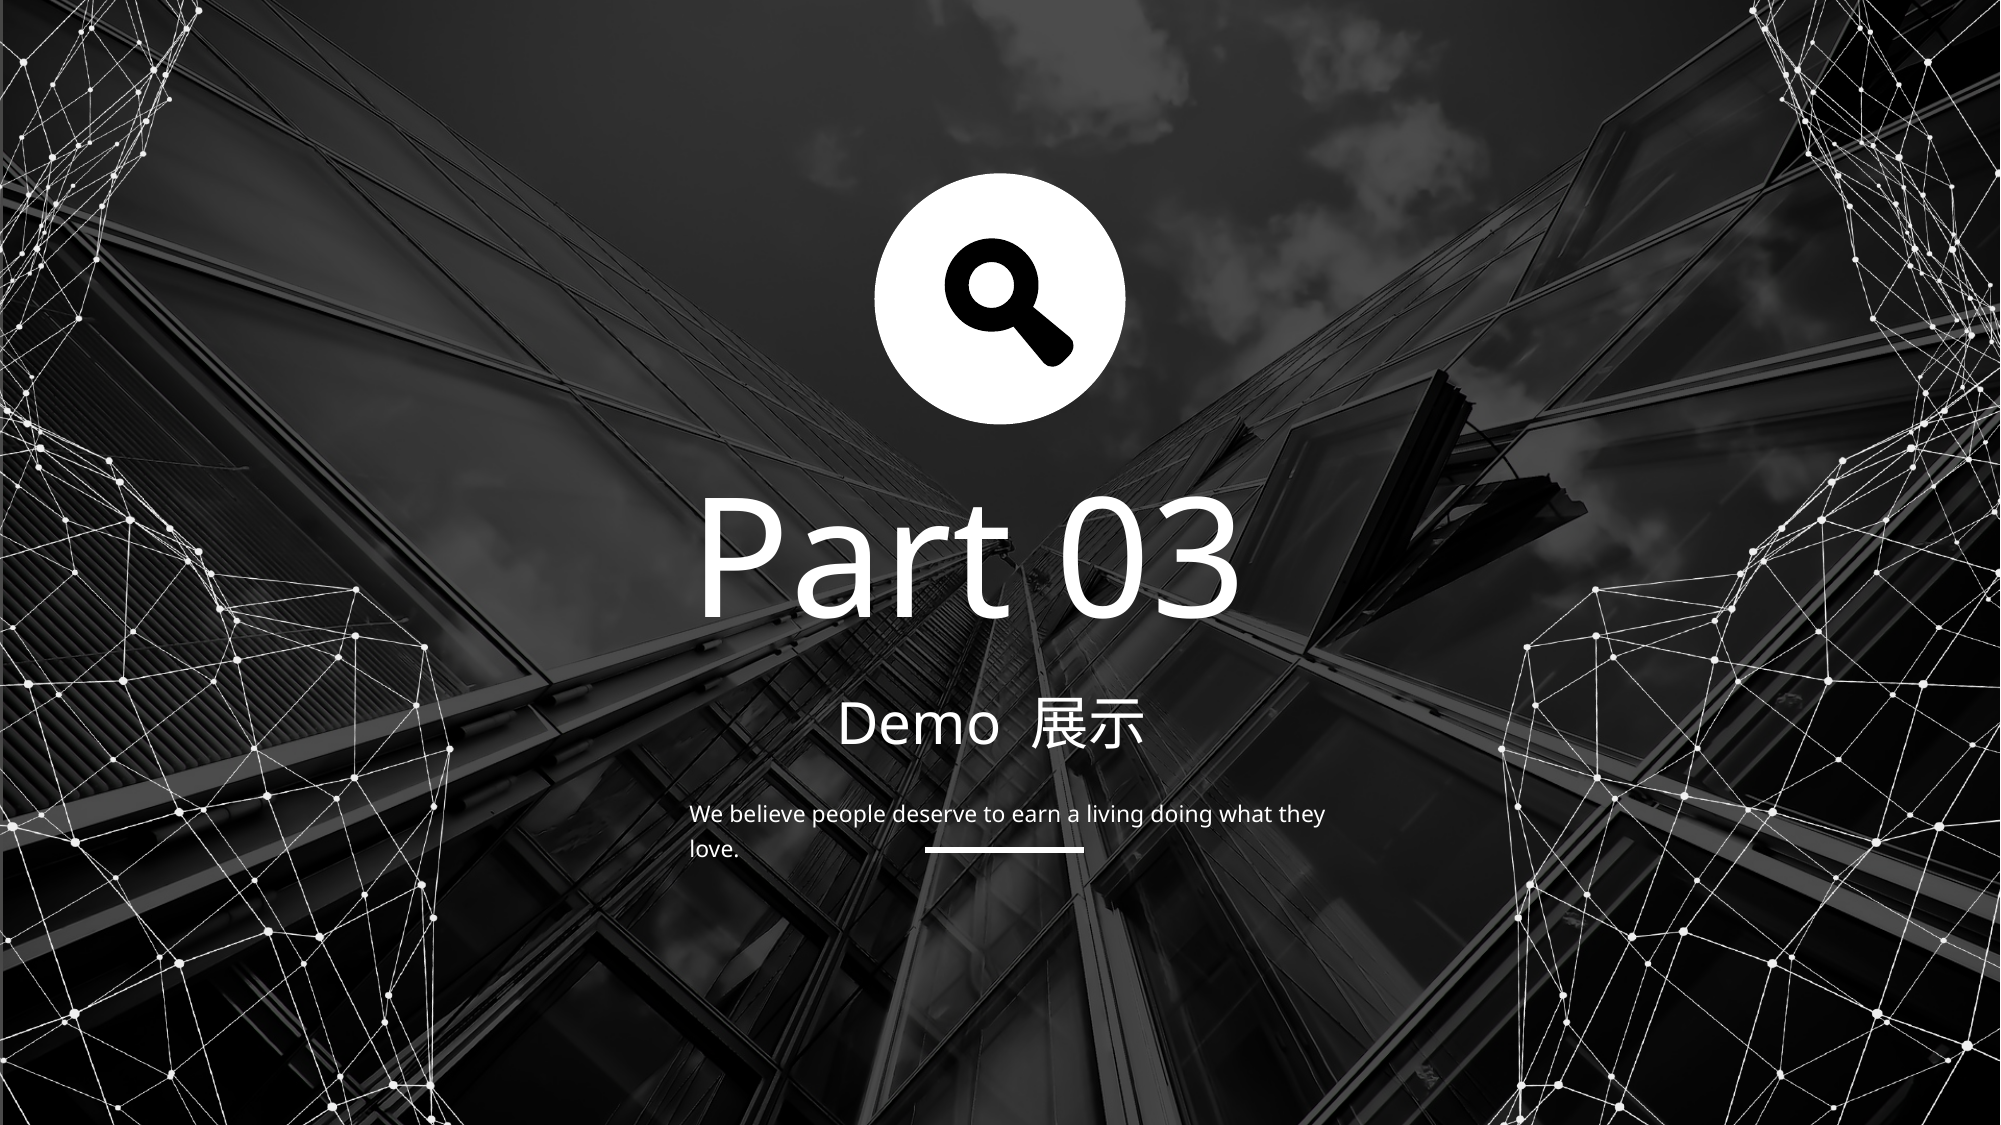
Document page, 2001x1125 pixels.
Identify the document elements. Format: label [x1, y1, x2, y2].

picture [0, 0, 2001, 1125]
text_box [874, 173, 1126, 425]
